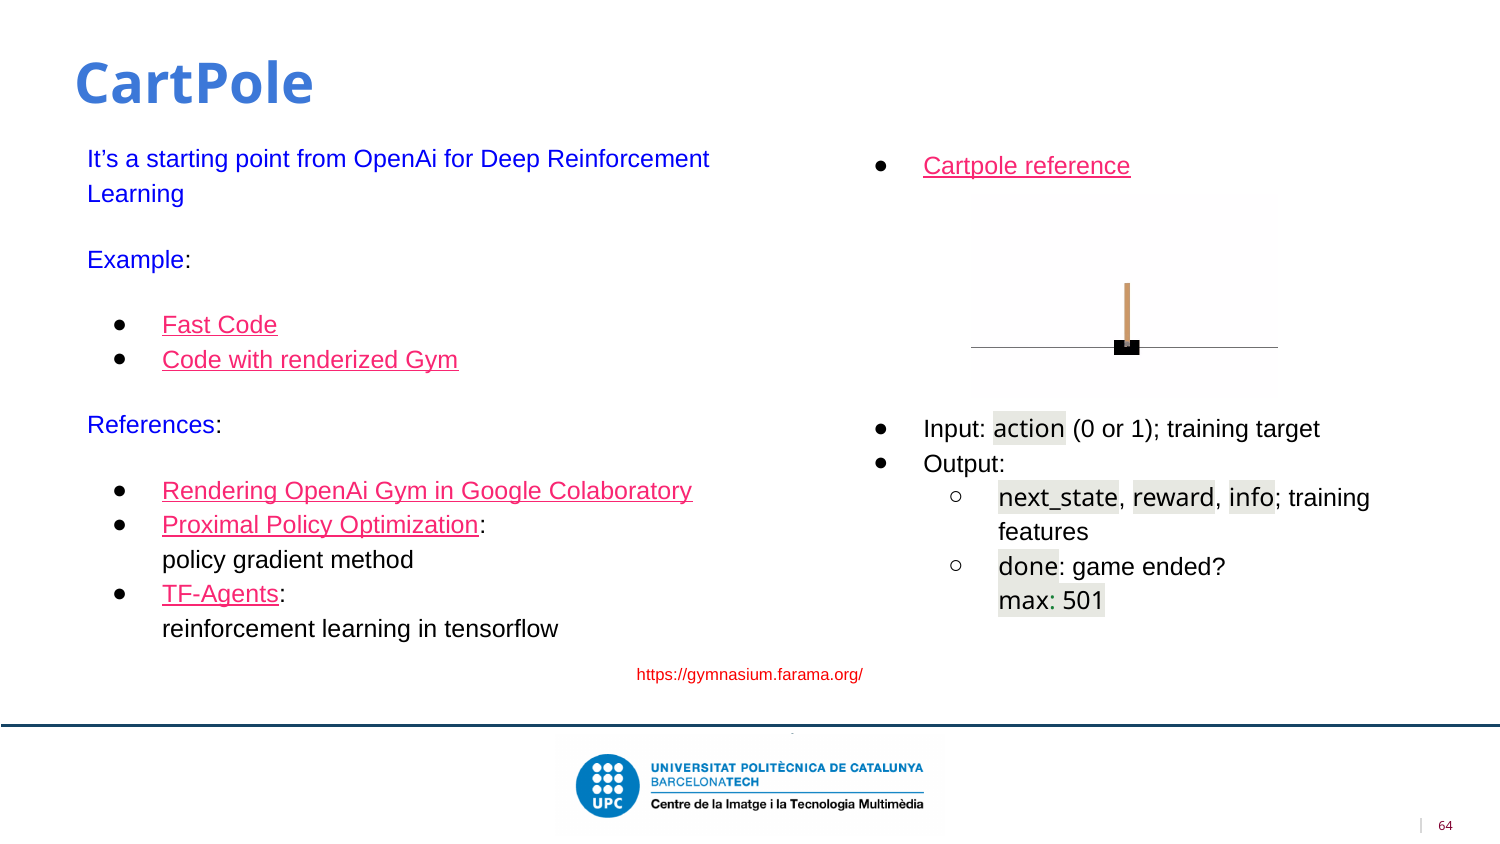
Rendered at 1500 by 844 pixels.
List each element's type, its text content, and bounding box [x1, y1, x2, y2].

picture [555, 718, 945, 836]
list CartPole [74, 47, 1428, 131]
text_box It’s a starting point from OpenAi for Deep Reinforcement Learning Example: Fast Code Code with renderized Gym References: Rendering OpenAi Gym in Google Colaboratory Proximal Policy Optimization: policy gradient method TF-Agents: reinforcement learning in tensorflow [72, 161, 811, 654]
picture [971, 193, 1278, 398]
text_box https://gymnasium.farama.org/ [503, 653, 996, 694]
text_box Cartpole reference Input: action (0 or 1); training target Output: next_state, reward, info; training features done: game ended? max: 501 [810, 130, 1439, 630]
